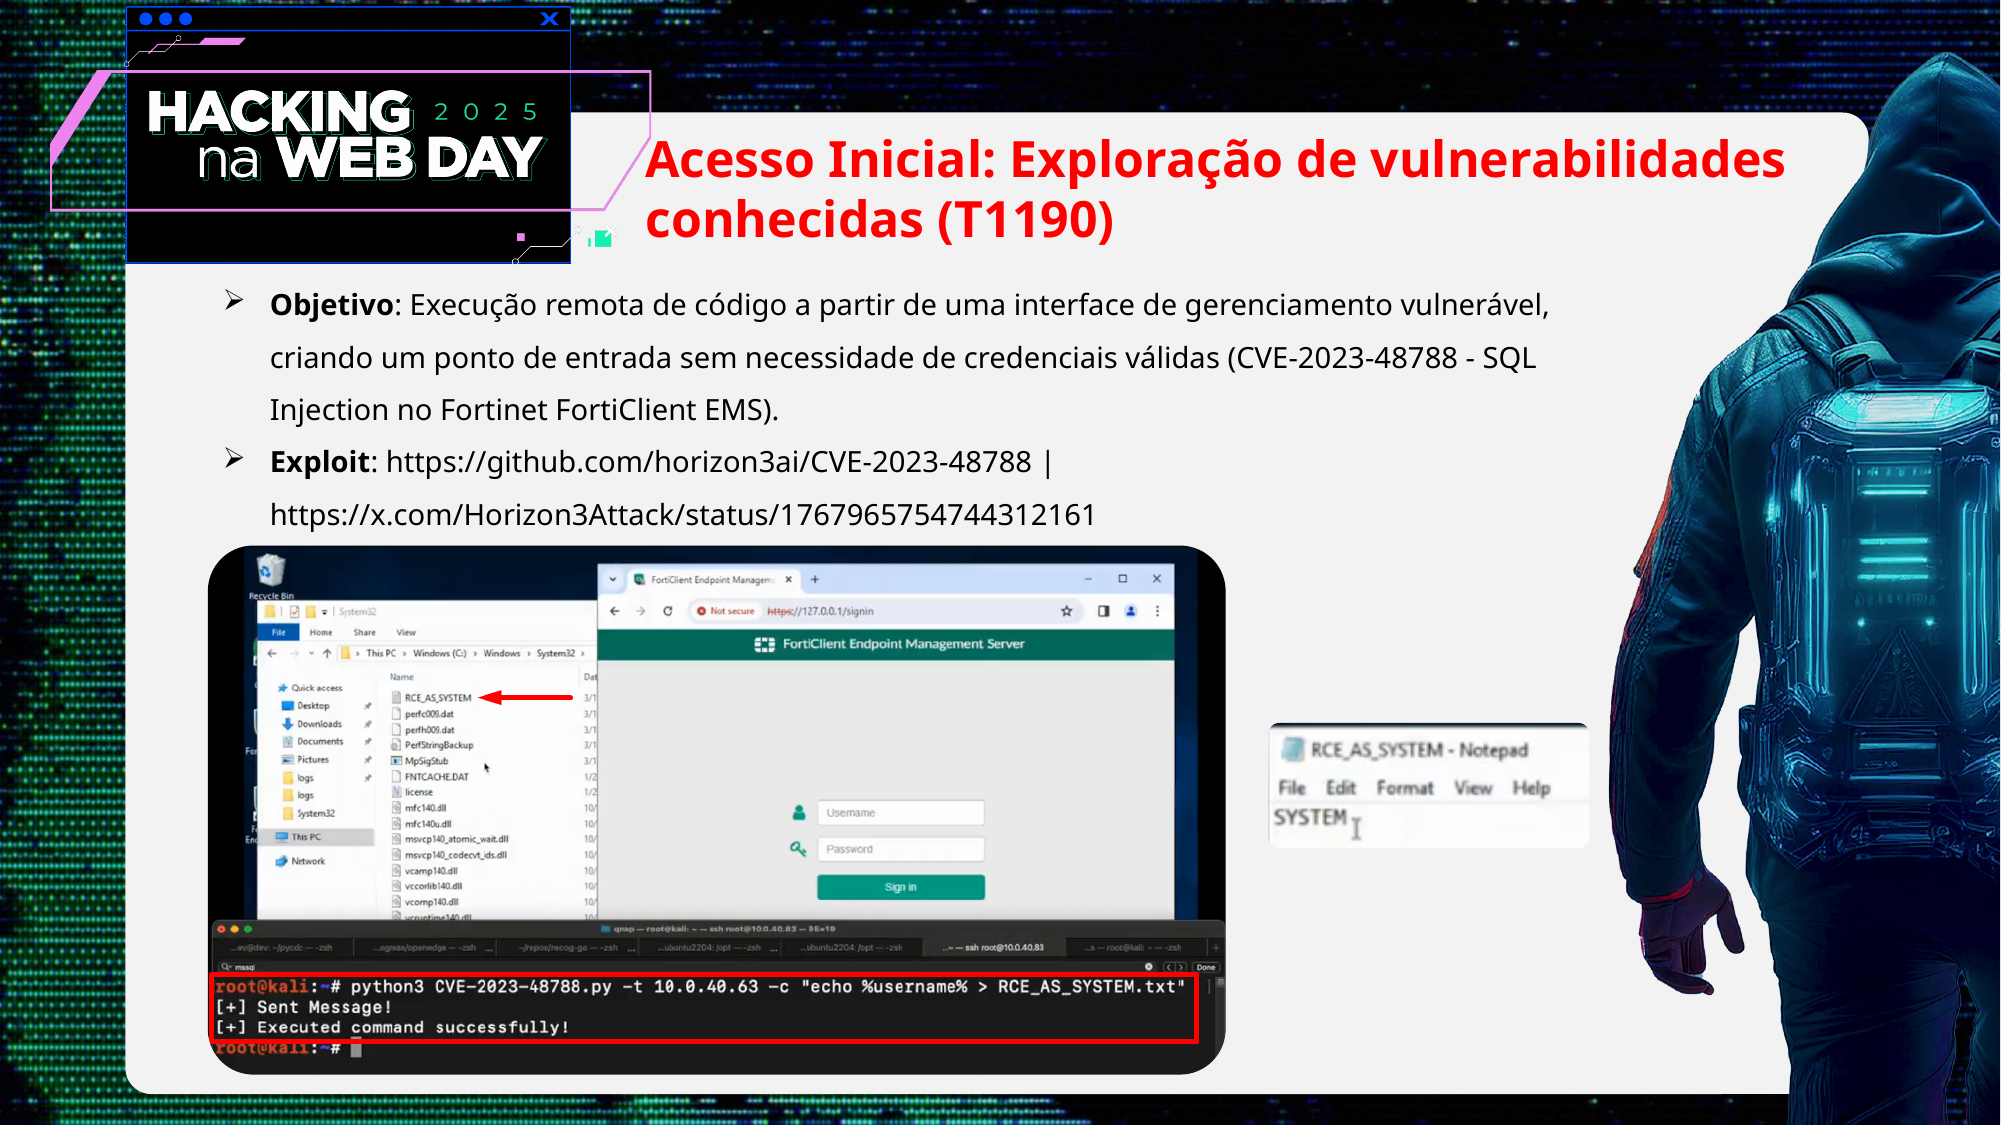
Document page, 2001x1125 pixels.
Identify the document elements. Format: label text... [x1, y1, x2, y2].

text_box [125, 273, 1584, 1095]
text_box Acesso Inicial: Exploração de vulnerabilidades conhecidas (T1190) [661, 112, 1584, 261]
text_box Objetivo: Execução remota de código a partir de uma interface de gerenciamento vulnerável, criando um ponto de entrada sem necessidade de credenciais válidas (CVE-2023-48788 - SQL Injection no Fortinet FortiClient EMS). Exploit: https://github.com/horizon3ai/CVE-2023-48788 | https://x.com/Horizon3Attack/status/1767965754744312161 [207, 261, 1584, 539]
picture [0, 0, 2001, 1125]
